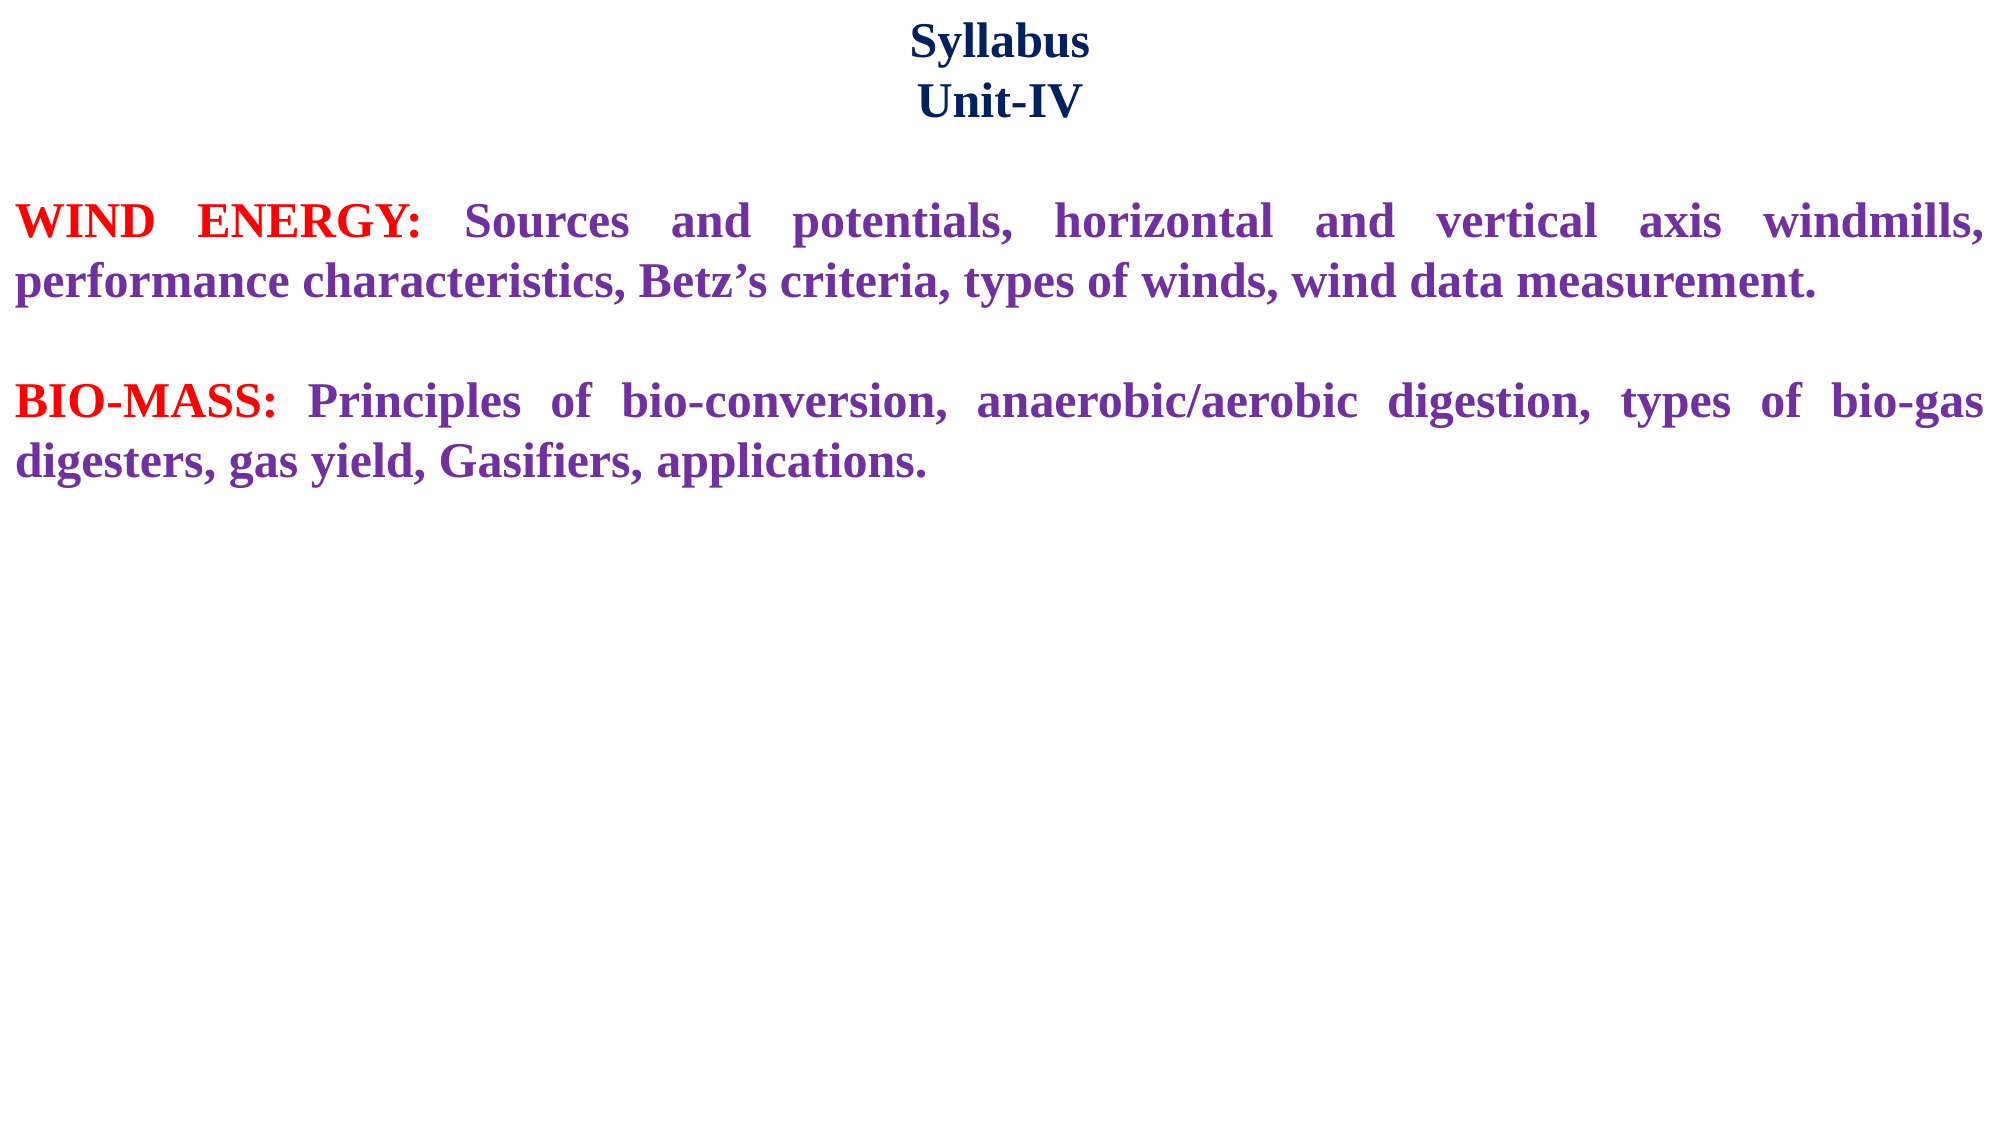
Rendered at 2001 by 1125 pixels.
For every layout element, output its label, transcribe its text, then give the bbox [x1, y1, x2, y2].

text_box Syllabus Unit-IV WIND ENERGY: Sources and potentials, horizontal and vertical axis windmills, performance characteristics, Betz’s criteria, types of winds, wind data measurement. BIO-MASS: Principles of bio-conversion, anaerobic/aerobic digestion, types of bio-gas digesters, gas yield, Gasifiers, applications. [0, 0, 2000, 495]
